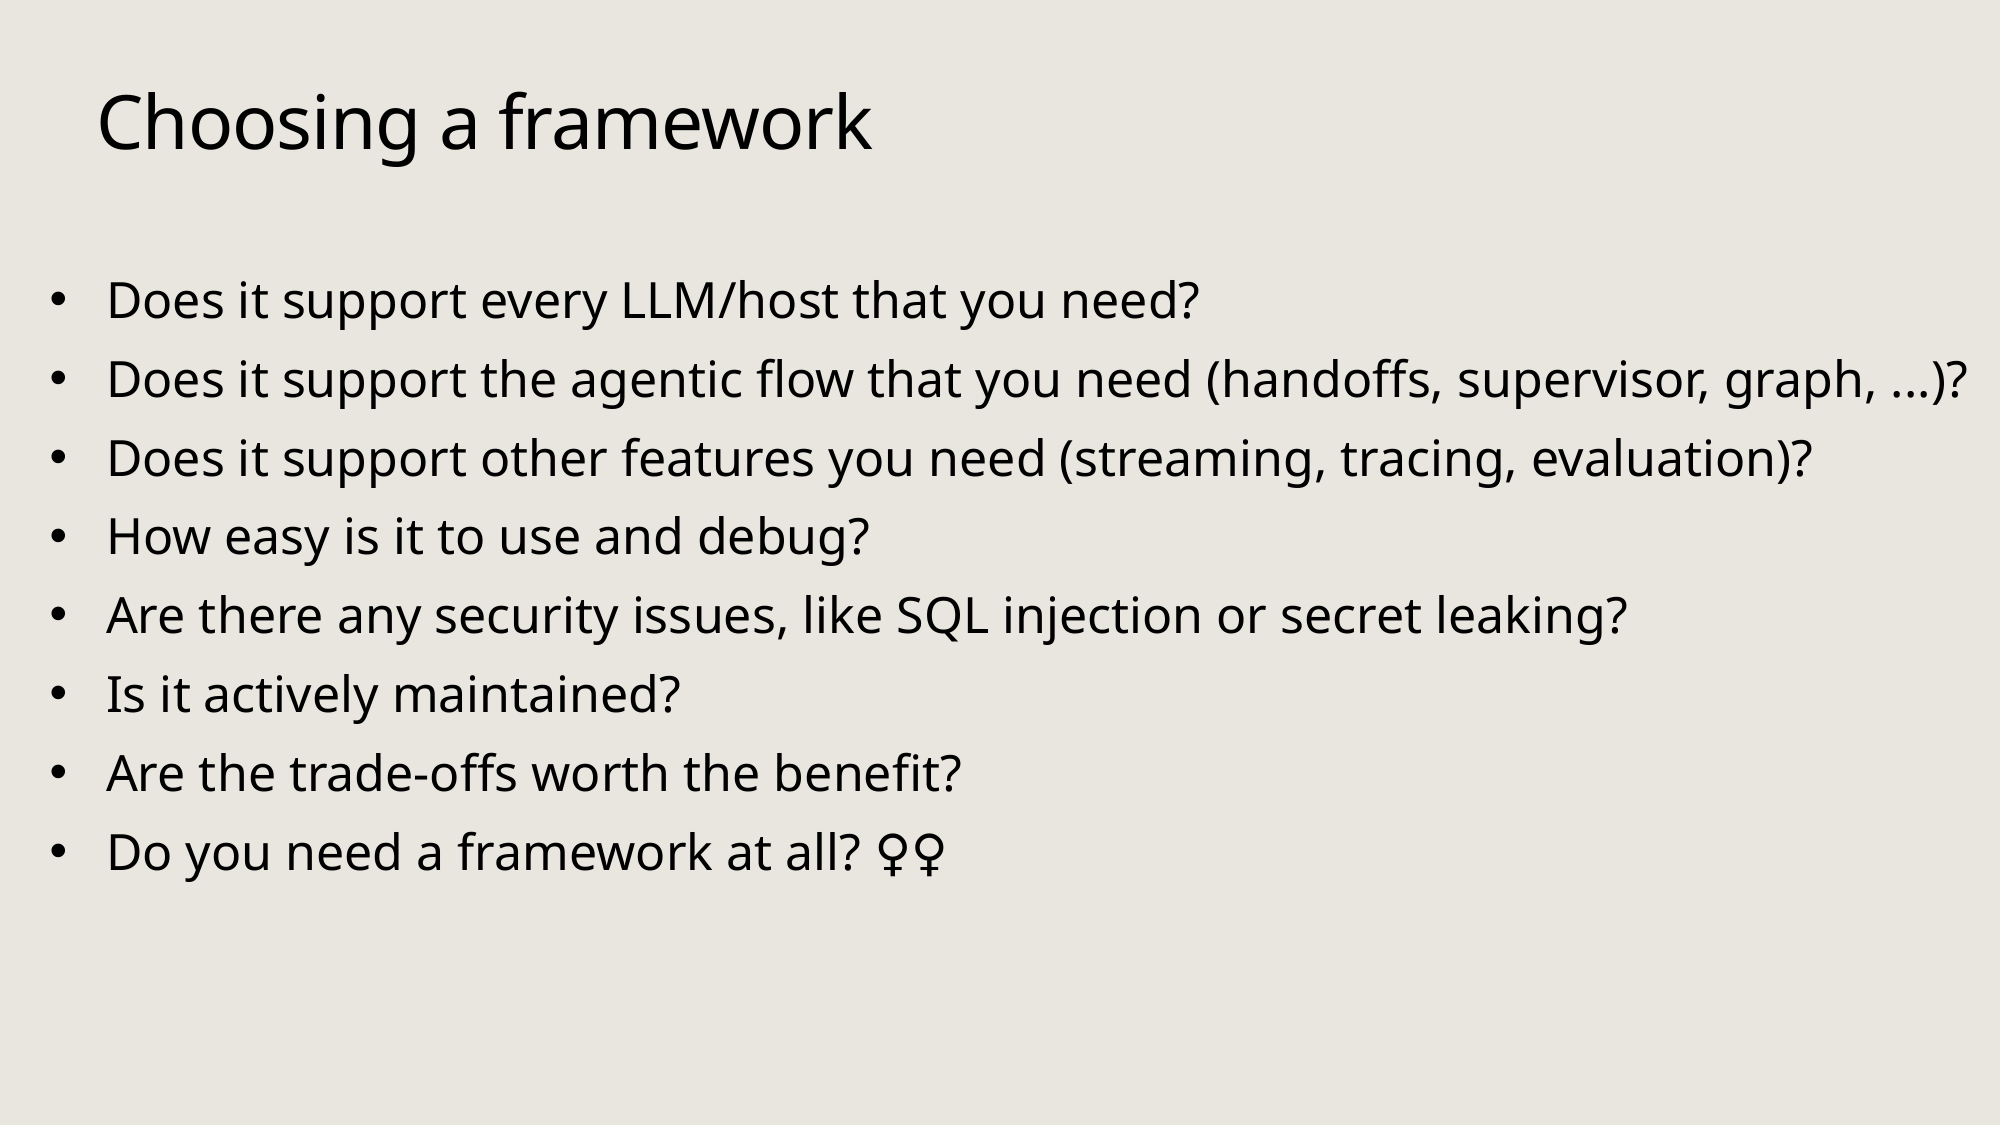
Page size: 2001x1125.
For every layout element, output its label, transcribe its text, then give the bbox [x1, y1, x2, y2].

text_box Does it support every LLM/host that you need? Does it support the agentic flow that you need (handoffs, supervisor, graph, ...)? Does it support other features you need (streaming, tracing, evaluation)? How easy is it to use and debug? Are there any security issues, like SQL injection or secret leaking? Is it actively maintained? Are the trade-offs worth the benefit? Do you need a framework at all? 🤷🏻‍♀️ [49, 268, 1969, 880]
title Choosing a framework [96, 75, 1904, 166]
